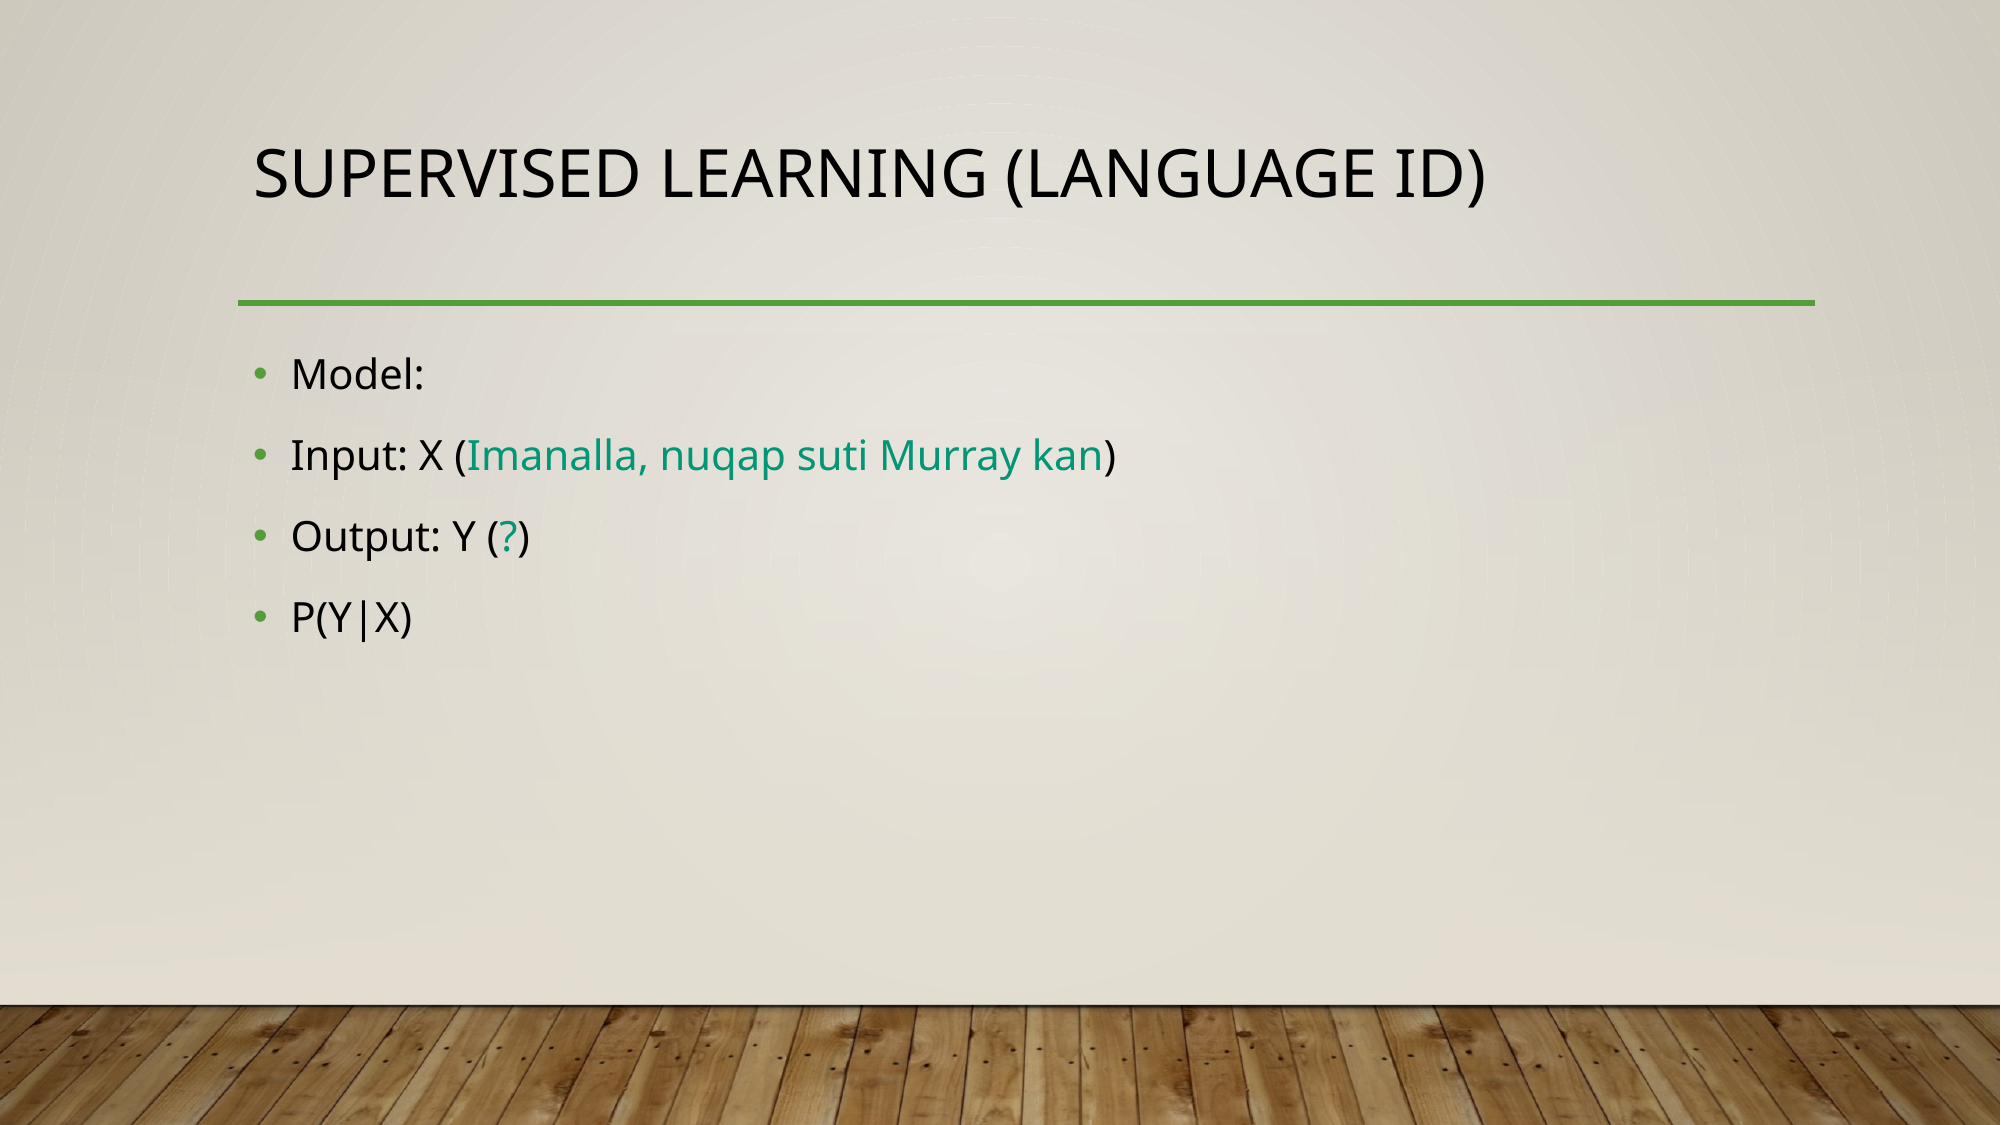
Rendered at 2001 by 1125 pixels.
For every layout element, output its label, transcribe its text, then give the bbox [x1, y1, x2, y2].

picture [0, 1005, 2000, 1125]
title Supervised Learning (Language ID) [238, 131, 1814, 305]
